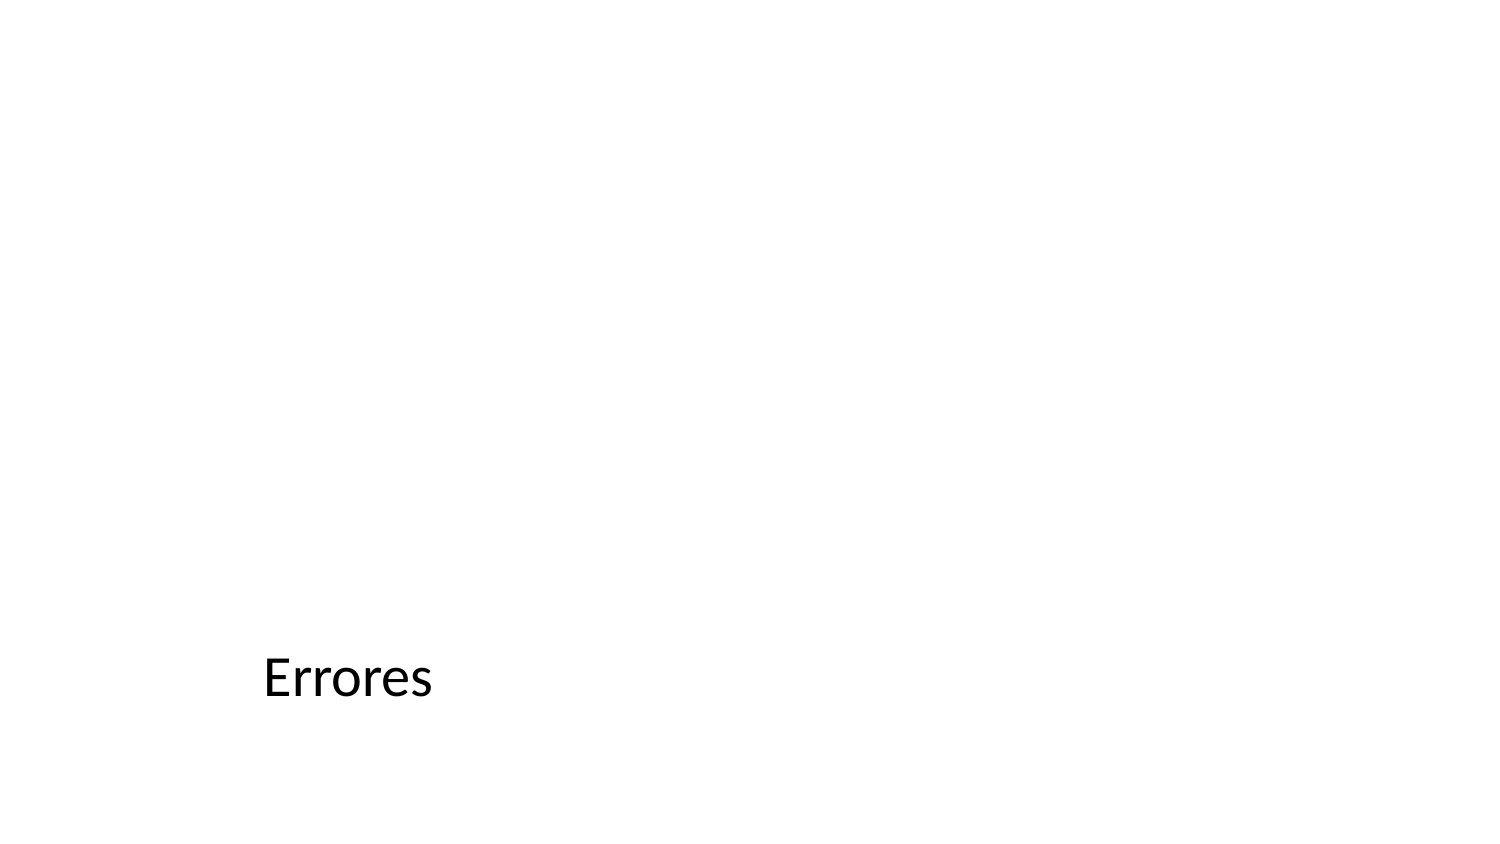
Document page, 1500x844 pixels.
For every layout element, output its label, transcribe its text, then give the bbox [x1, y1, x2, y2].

title Errores [0, 623, 698, 770]
